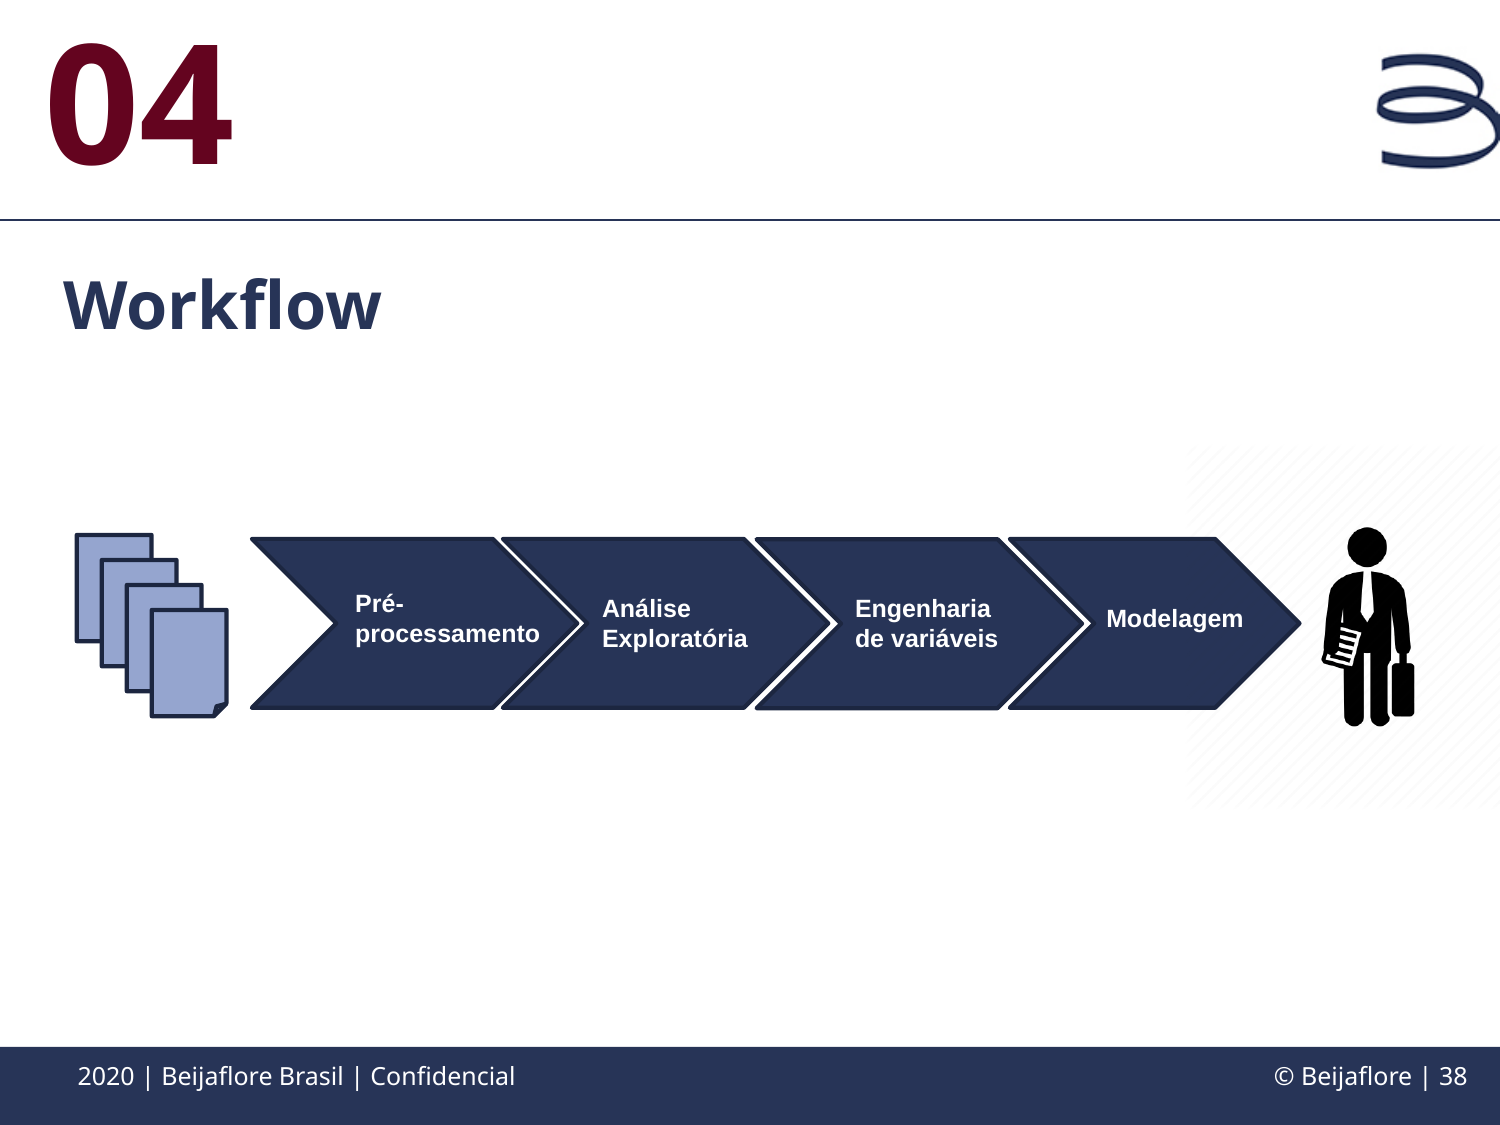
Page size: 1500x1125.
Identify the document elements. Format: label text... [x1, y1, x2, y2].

slide_number © Beijaflore | 38 [1132, 1042, 1483, 1103]
text_box [124, 582, 204, 694]
text_box Modelagem [1091, 595, 1179, 641]
text_box Pré- processamento [340, 580, 562, 656]
footer 2020 | Beijaflore Brasil | Confidencial [62, 1042, 761, 1103]
text_box [562, 605, 580, 642]
text_box [74, 532, 154, 644]
text_box [500, 536, 831, 710]
text_box [149, 607, 229, 719]
text_box Análise Exploratória [587, 584, 774, 660]
picture [1184, 443, 1500, 811]
text_box Workflow [48, 255, 420, 350]
text_box [249, 536, 548, 710]
text_box [99, 557, 179, 669]
text_box [754, 537, 1085, 711]
picture [1371, 42, 1500, 178]
text_box 04 [29, 0, 321, 206]
text_box [1007, 536, 1179, 710]
text_box Engenharia de variáveis [840, 584, 1027, 660]
